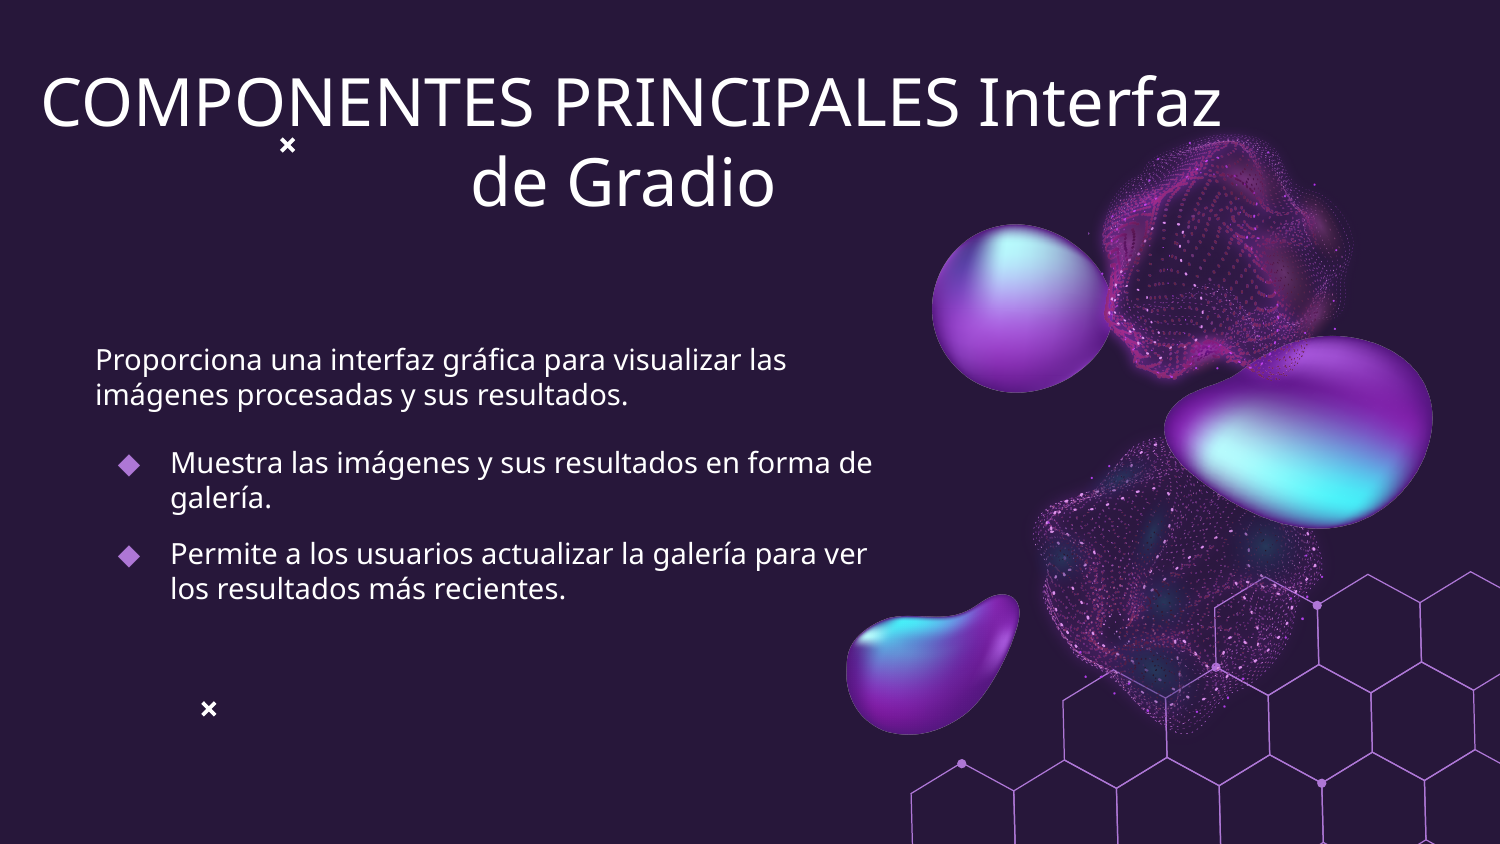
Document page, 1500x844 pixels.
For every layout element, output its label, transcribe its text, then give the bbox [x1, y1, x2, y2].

picture [825, 127, 1471, 782]
subtitle Proporciona una interfaz gráfica para visualizar las imágenes procesadas y sus resultados. Muestra las imágenes y sus resultados en forma de galería. Permite a los usuarios actualizar la galería para ver los resultados más recientes. [79, 326, 926, 719]
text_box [281, 138, 295, 152]
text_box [202, 702, 216, 716]
title COMPONENTES PRINCIPALES Interfaz de Gradio [0, 44, 1265, 139]
